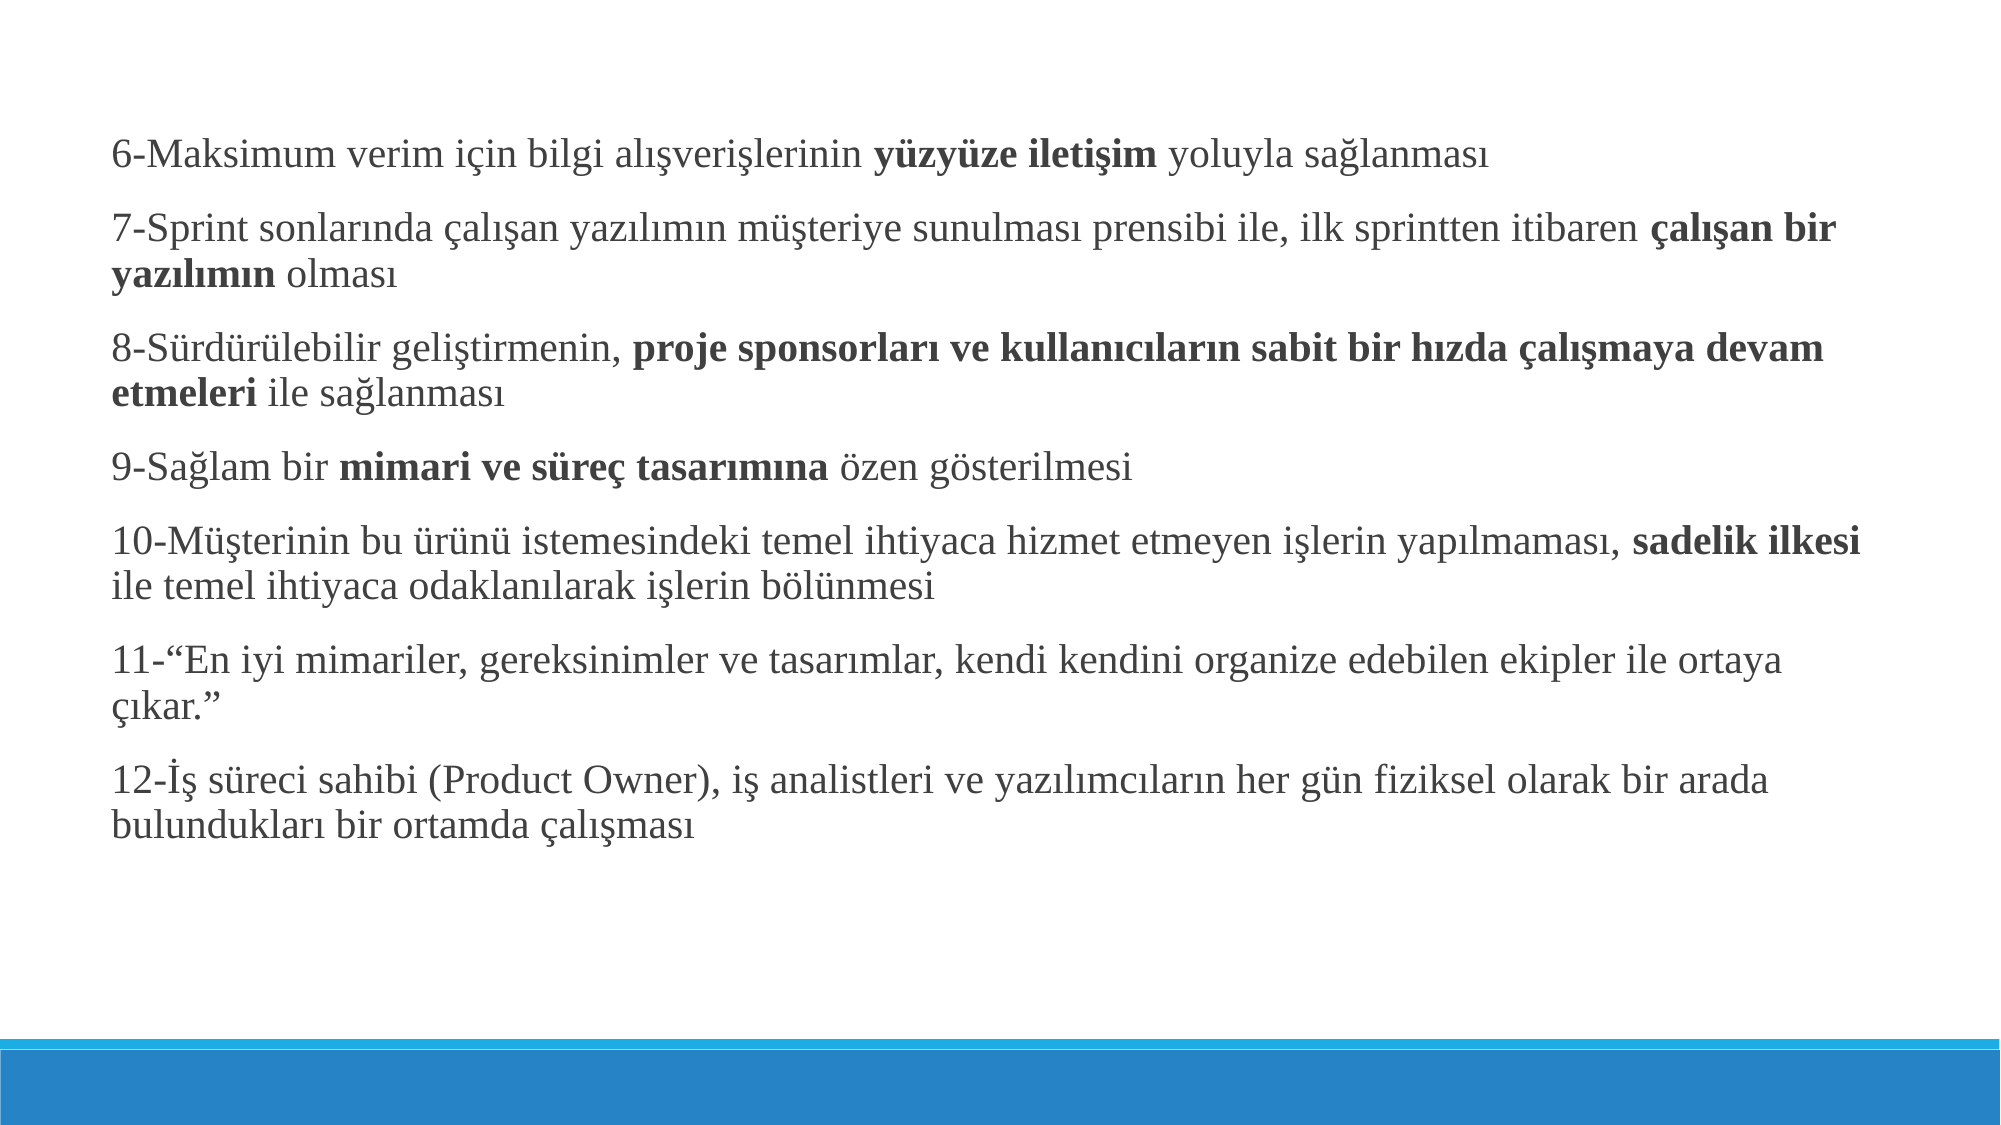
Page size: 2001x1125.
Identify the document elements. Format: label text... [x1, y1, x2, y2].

list 6-Maksimum verim için bilgi alışverişlerinin yüzyüze iletişim yoluyla sağlanması 7-Sprint sonlarında çalışan yazılımın müşteriye sunulması prensibi ile, ilk sprintten itibaren çalışan bir yazılımın olması 8-Sürdürülebilir geliştirmenin, proje sponsorları ve kullanıcıların sabit bir hızda çalışmaya devam etmeleri ile sağlanması 9-Sağlam bir mimari ve süreç tasarımına özen gösterilmesi 10-Müşterinin bu ürünü istemesindeki temel ihtiyaca hizmet etmeyen işlerin yapılmaması, sadelik ilkesi ile temel ihtiyaca odaklanılarak işlerin bölünmesi 11-“En iyi mimariler, gereksinimler ve tasarımlar, kendi kendini organize edebilen ekipler ile ortaya çıkar.” 12-İş süreci sahibi (Product Owner), iş analistleri ve yazılımcıların her gün fiziksel olarak bir arada bulundukları bir ortamda çalışması [96, 124, 1876, 1089]
